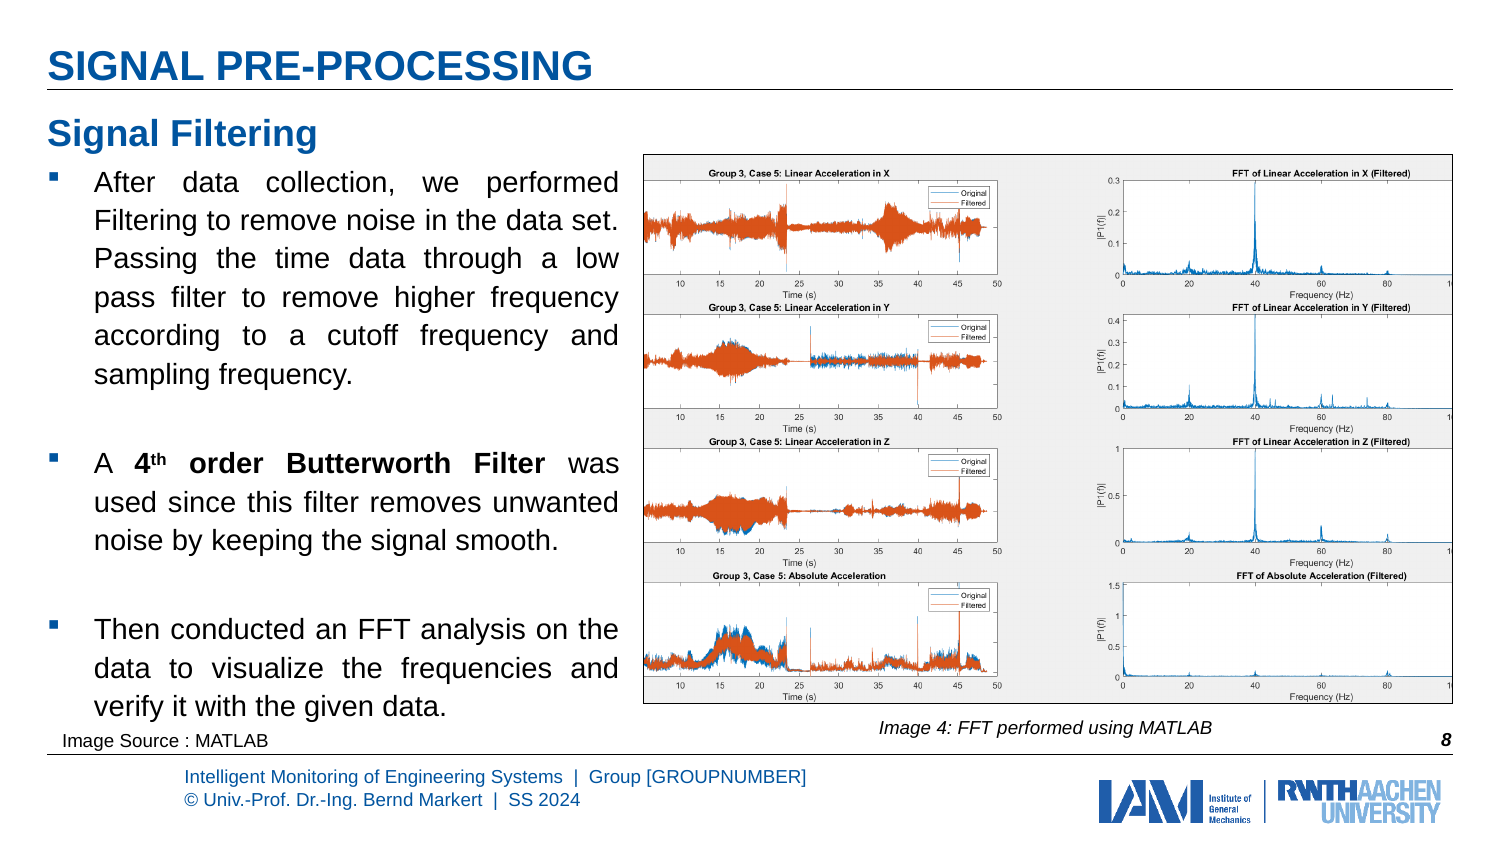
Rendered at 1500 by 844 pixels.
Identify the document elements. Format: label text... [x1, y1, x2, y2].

title SIGNAL PRE-PROCESSING [47, 22, 1453, 89]
list Signal Filtering [47, 106, 1453, 154]
picture [643, 154, 1453, 704]
text_box 8 [1426, 720, 1482, 758]
list After data collection, we performed Filtering to remove noise in the data set. Passing the time data through a low pass filter to remove higher frequency according to a cutoff frequency and sampling frequency. A 4th order Butterworth Filter was used since this filter removes unwanted noise by keeping the signal smooth. Then conducted an FFT analysis on the data to visualize the frequencies and verify it with the given data. [47, 159, 621, 709]
text_box Image 4: FFT performed using MATLAB [643, 708, 1453, 746]
text_box Image Source : MATLAB [47, 721, 868, 759]
picture [1086, 758, 1454, 844]
